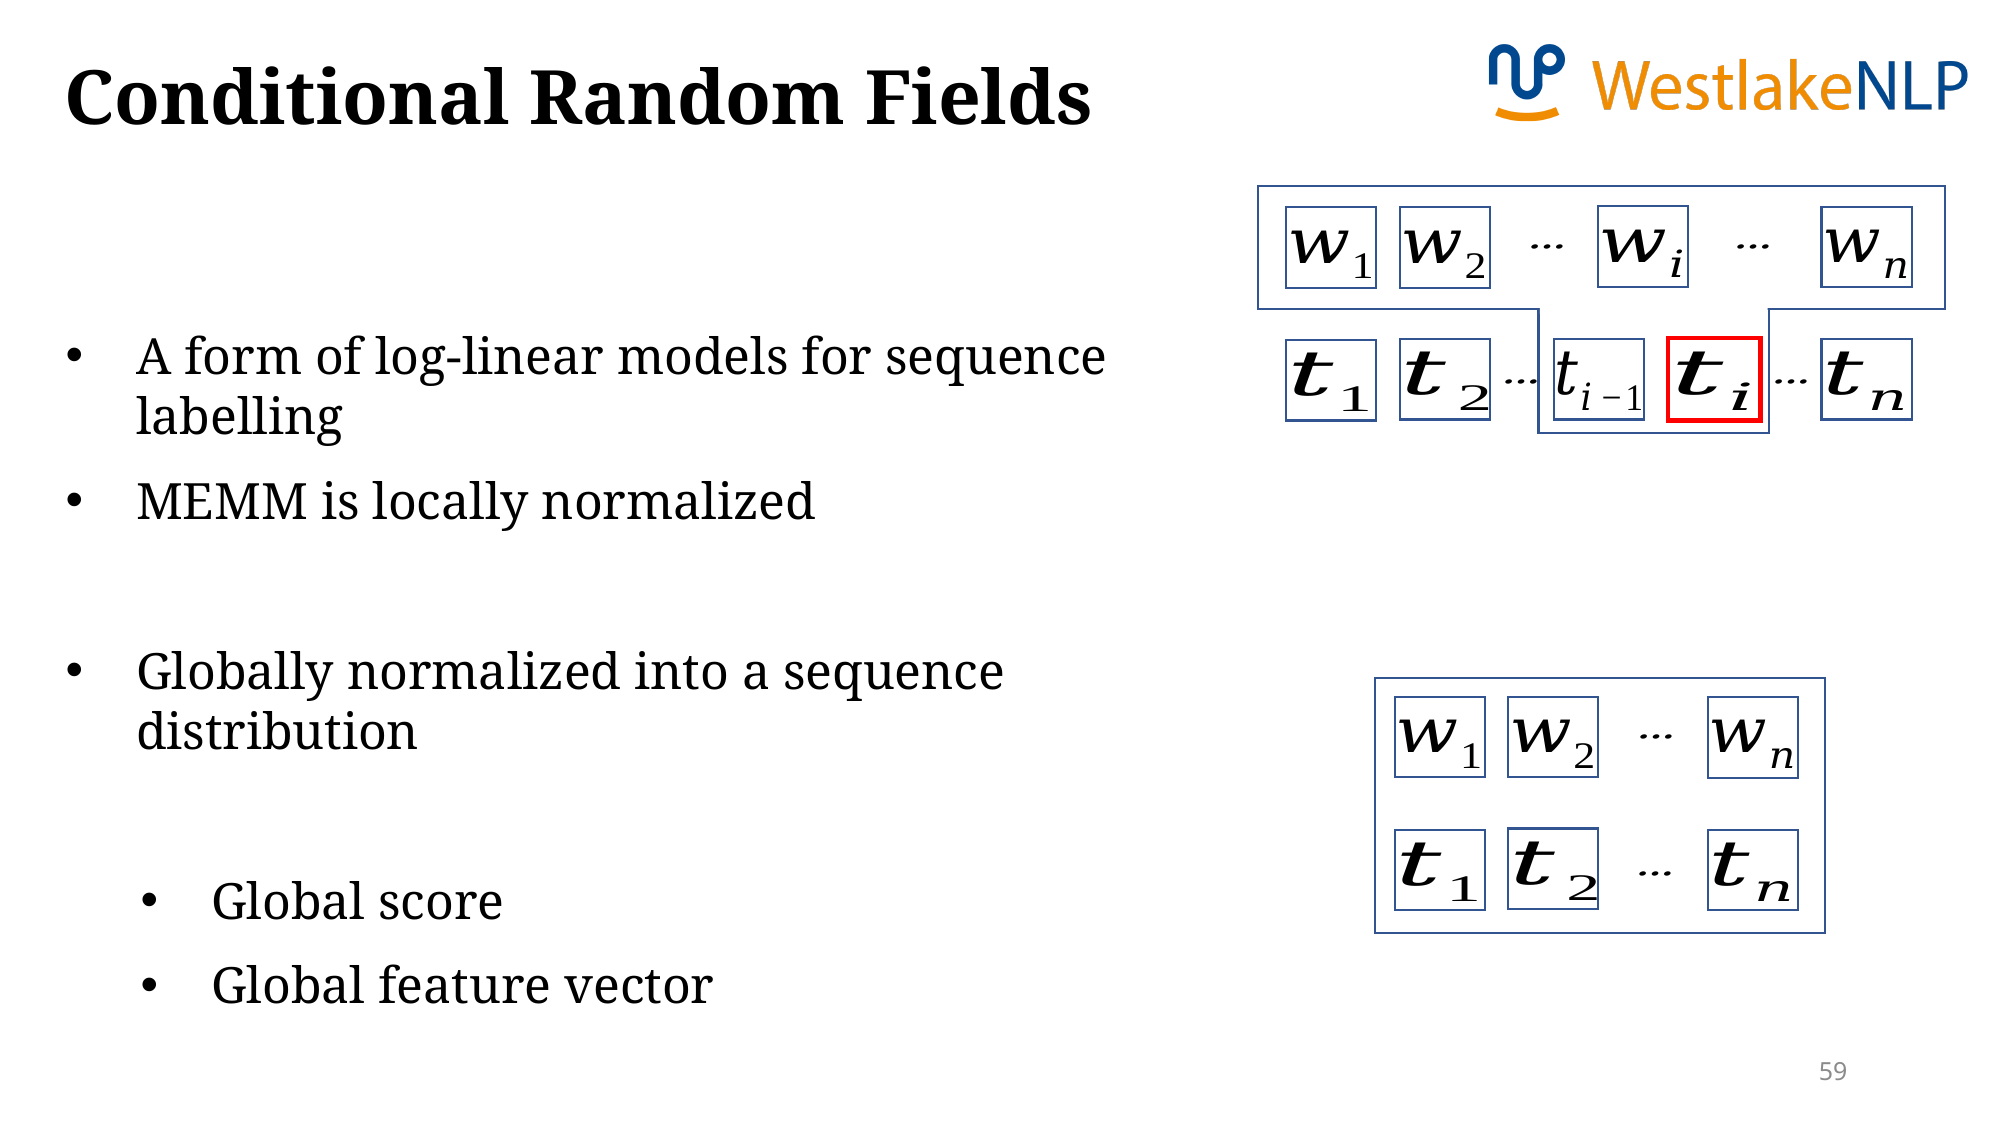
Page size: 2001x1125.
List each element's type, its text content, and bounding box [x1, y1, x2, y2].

picture [1459, 0, 2000, 170]
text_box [1258, 185, 1946, 433]
text_box Conditional Random Fields [49, 42, 1328, 147]
text_box [1374, 677, 1826, 934]
slide_number 59 [1412, 1042, 1863, 1103]
